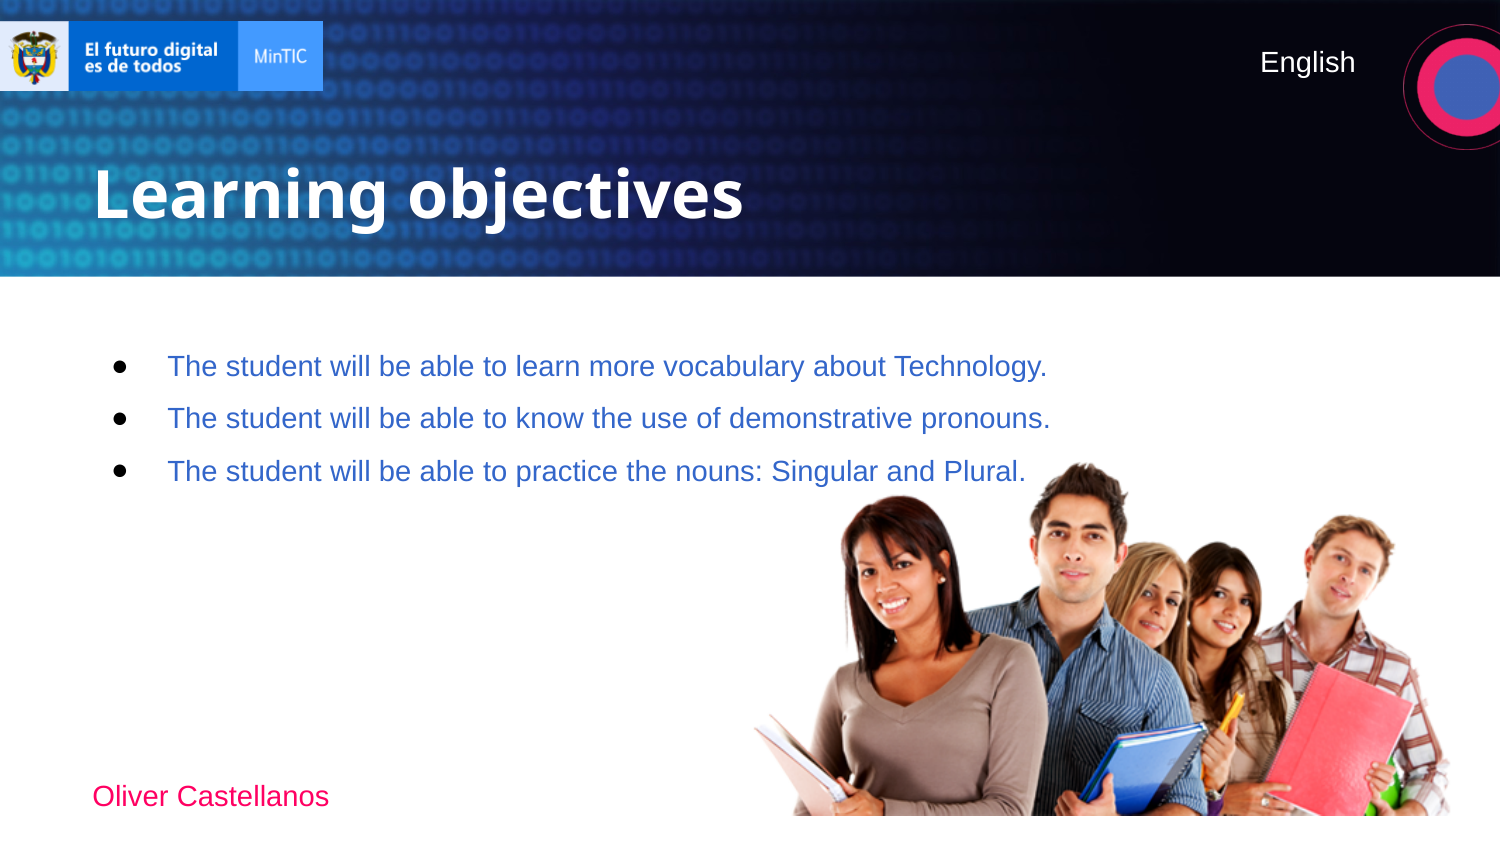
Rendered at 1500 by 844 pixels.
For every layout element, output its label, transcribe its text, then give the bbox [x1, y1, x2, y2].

picture [0, 0, 1500, 276]
title Learning objectives [77, 121, 1427, 248]
list The student will be able to learn more vocabulary about Technology. The student will be able to know the use of demonstrative pronouns. The student will be able to practice the nouns: Singular and Plural. [77, 314, 1427, 760]
picture [751, 460, 1456, 816]
